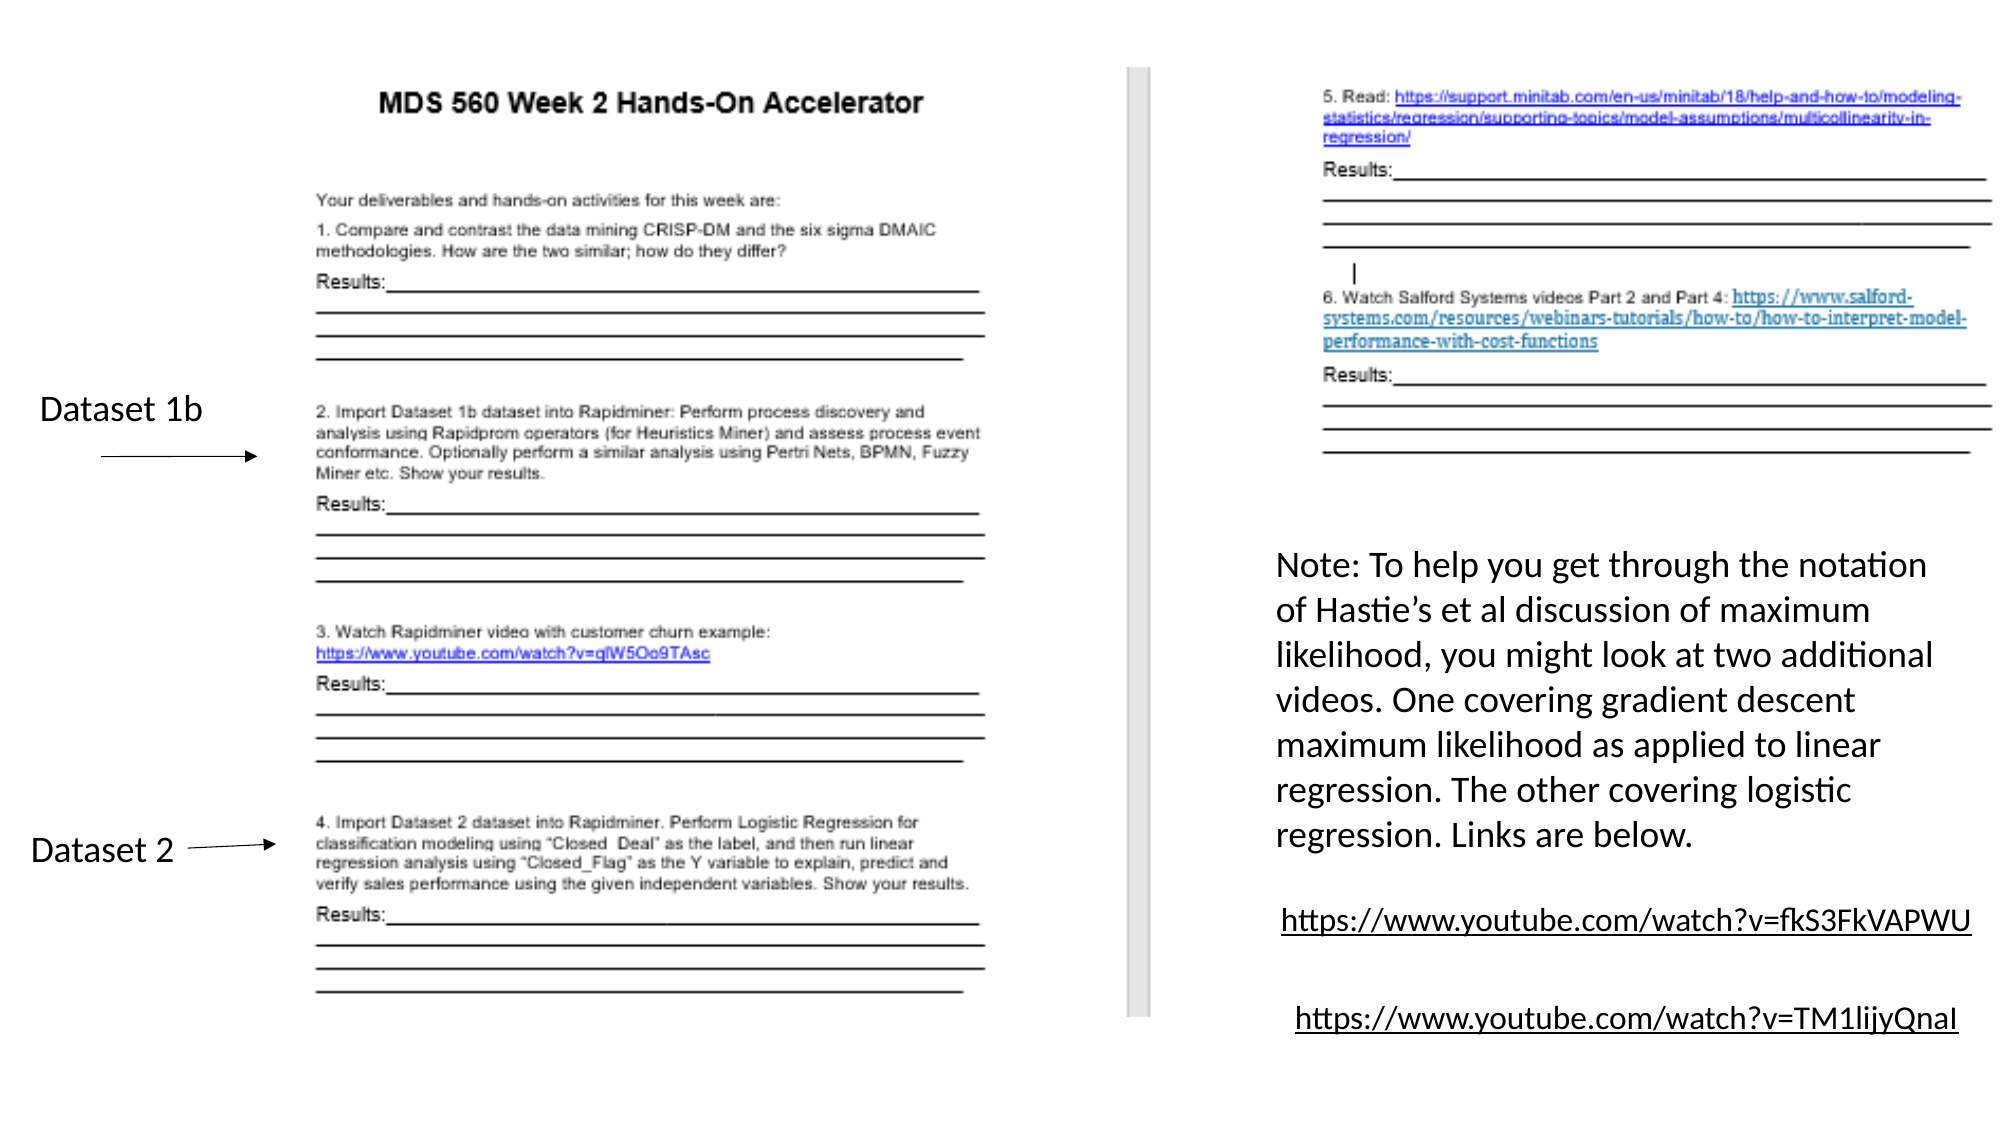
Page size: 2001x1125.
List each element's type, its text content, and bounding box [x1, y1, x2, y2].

picture [294, 67, 2000, 1017]
text_box Dataset 2 [16, 817, 210, 878]
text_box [187, 843, 277, 849]
text_box Dataset 1b [24, 377, 219, 437]
text_box https://www.youtube.com/watch?v=TM1lijyQnaI [1279, 1017, 1982, 1044]
